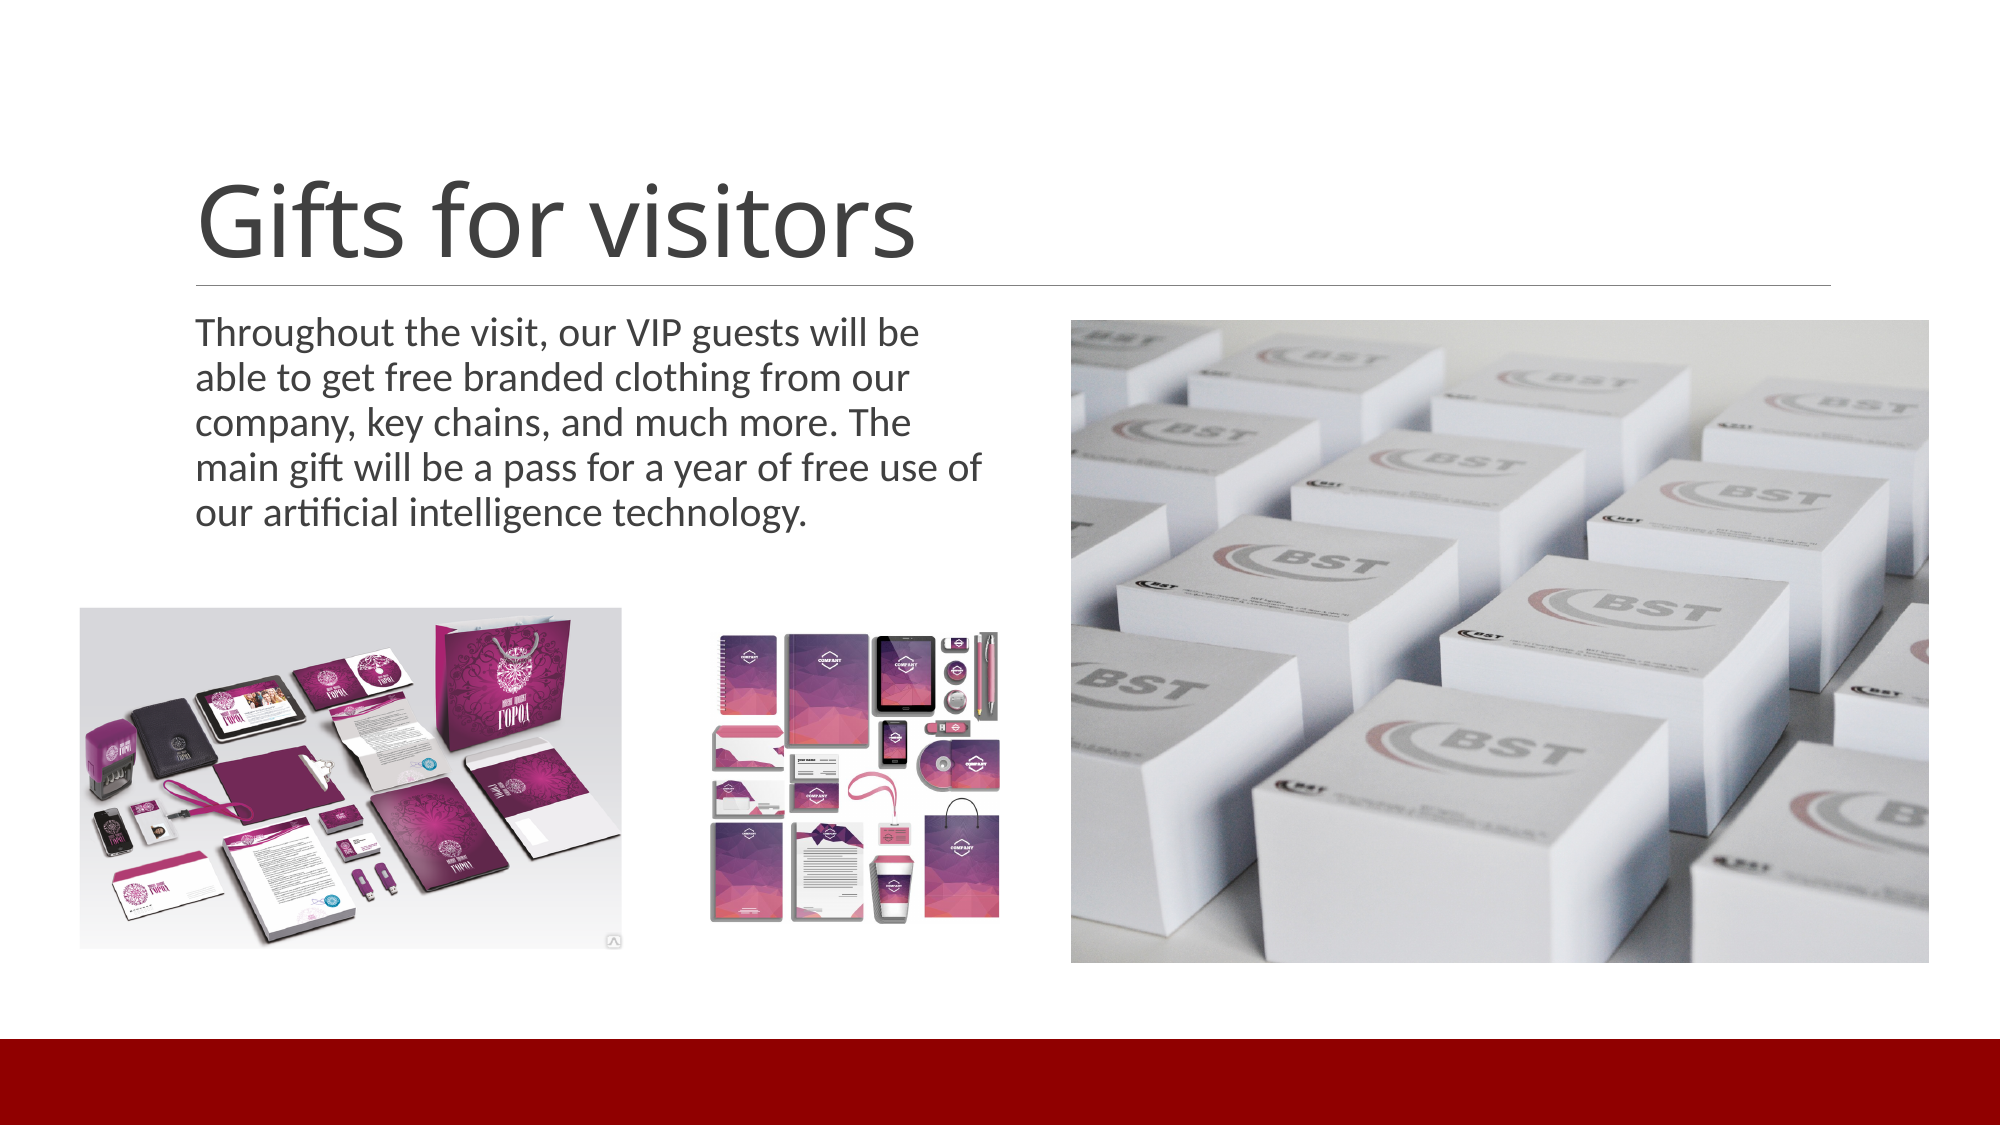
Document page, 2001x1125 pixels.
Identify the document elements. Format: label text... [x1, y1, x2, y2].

picture [1071, 319, 1929, 964]
title Gifts for visitors [180, 47, 1830, 285]
list Throughout the visit, our VIP guests will be able to get free branded clothing from our company, key chains, and much more. The main gift will be a pass for a year of free use of our artificial intelligence technology. [180, 302, 1000, 963]
picture [709, 632, 1001, 924]
picture [76, 604, 626, 952]
